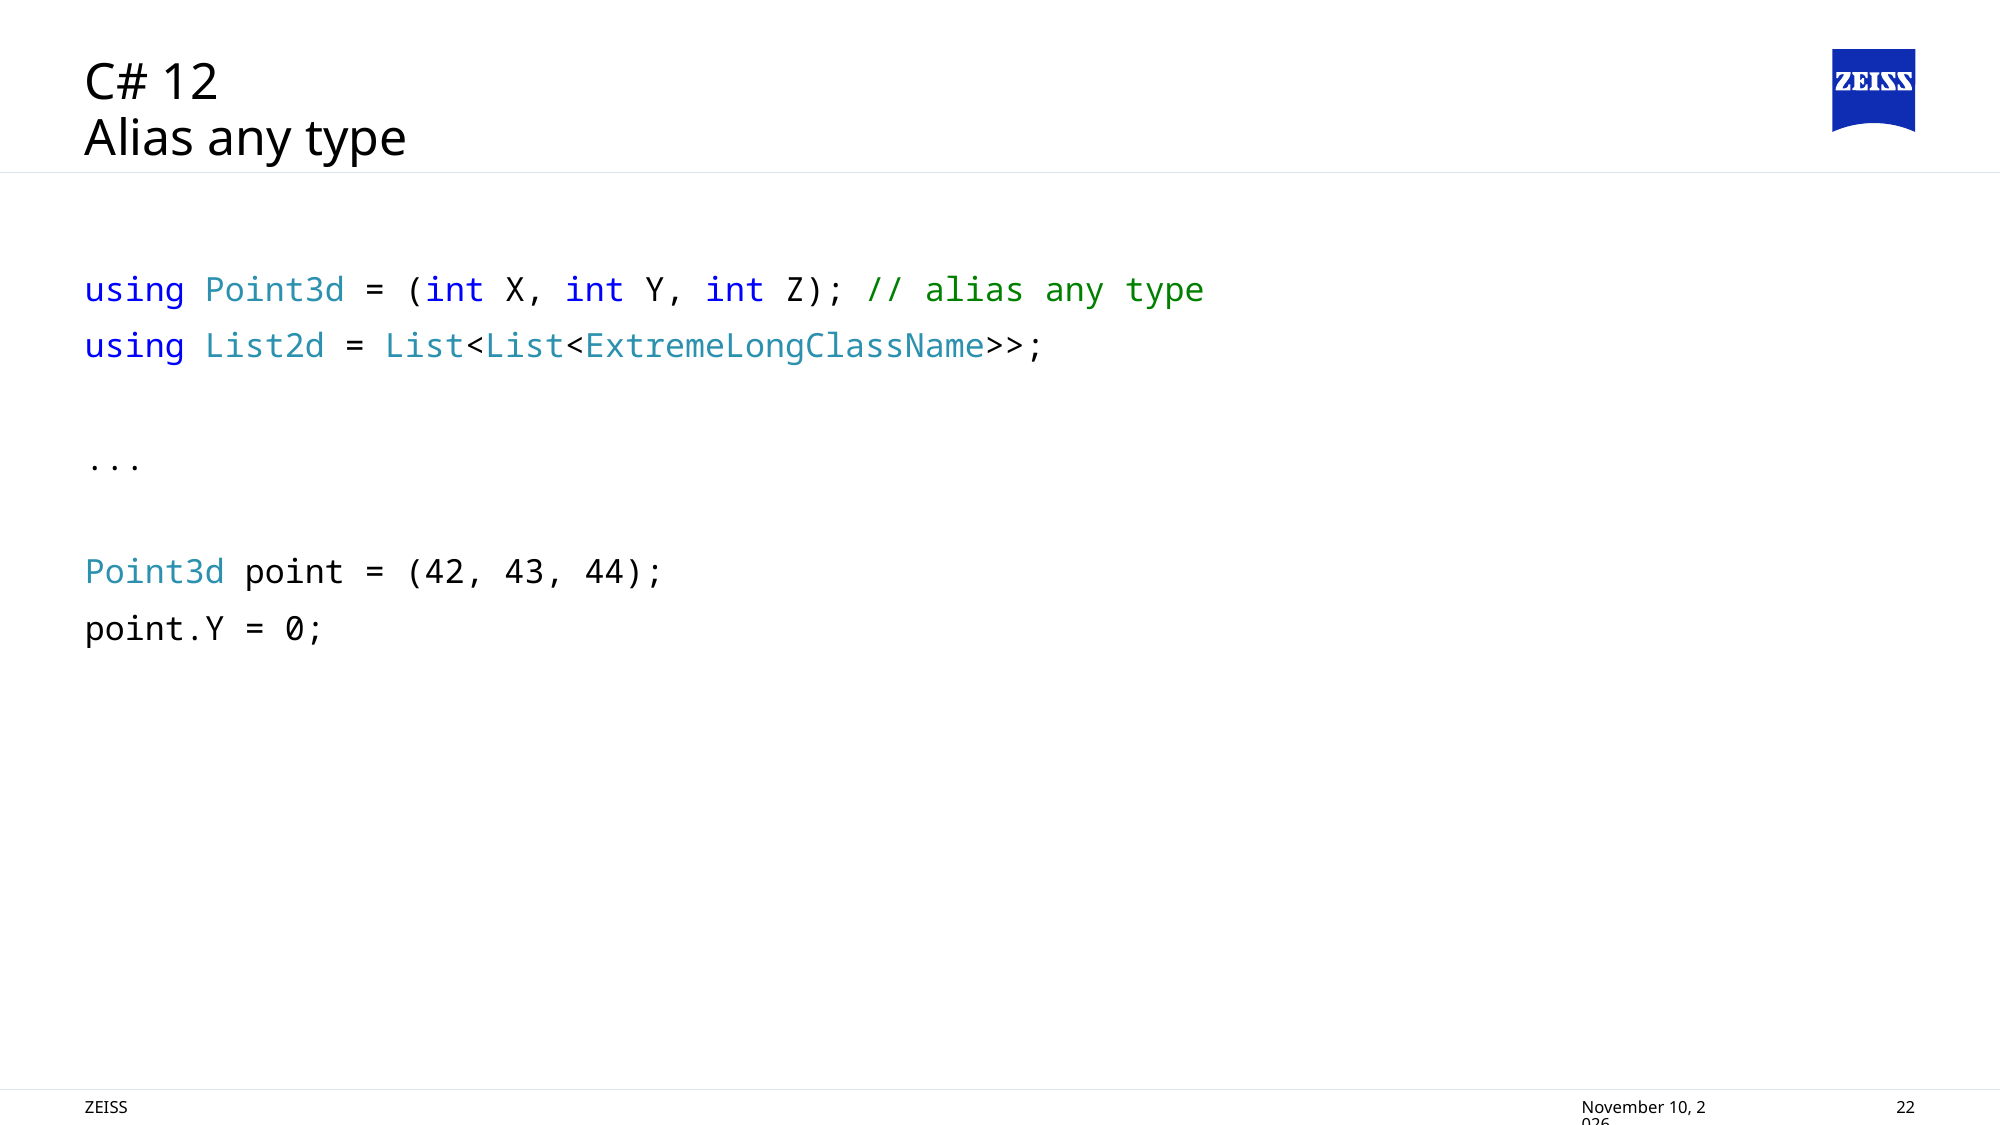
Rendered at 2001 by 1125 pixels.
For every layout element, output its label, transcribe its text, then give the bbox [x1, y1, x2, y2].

list using Point3d = (int X, int Y, int Z); // alias any type using List2d = List<List<ExtremeLongClassName>>; ... Point3d point = (42, 43, 44); point.Y = 0; [85, 267, 1916, 1000]
list Alias any type [85, 105, 1683, 167]
footer ZEISS [85, 1097, 724, 1118]
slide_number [1581, 1097, 1710, 1118]
slide_number 22 [1885, 1097, 1916, 1118]
title C# 12 [85, 49, 1683, 105]
